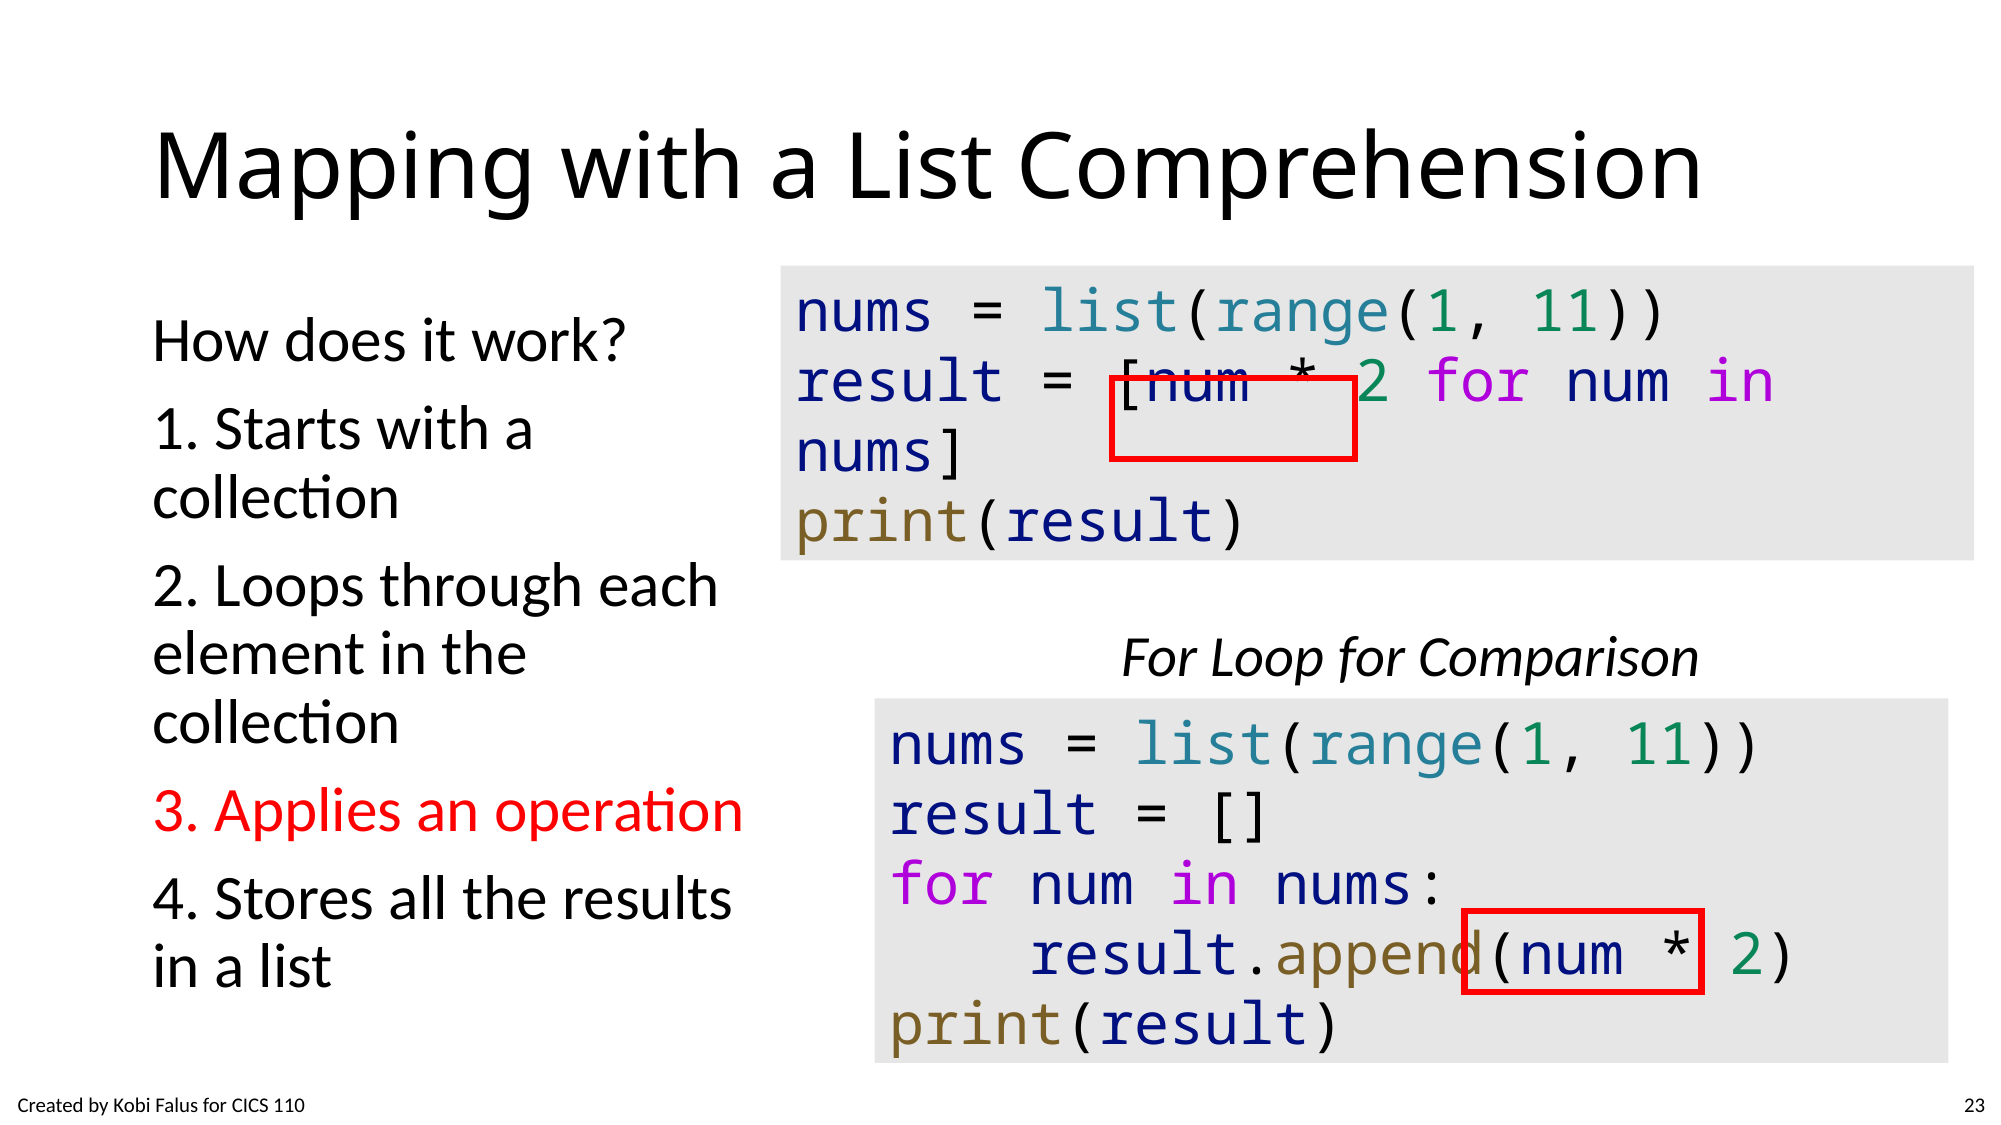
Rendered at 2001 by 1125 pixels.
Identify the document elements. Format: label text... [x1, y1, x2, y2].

title Mapping with a List Comprehension [137, 59, 1863, 278]
text_box [1111, 377, 1356, 460]
list How does it work? 1. Starts with a collection 2. Loops through each element in the collection 3. Applies an operation 4. Stores all the results in a list [137, 299, 796, 1014]
text_box [1463, 910, 1703, 993]
text_box For Loop for Comparison [1106, 610, 1717, 696]
text_box nums = list(range(1, 11)) result = [] for num in nums: result.append(num * 2) print(result) [874, 698, 1949, 1063]
text_box nums = list(range(1, 11)) result = [num * 2 for num in nums] print(result) [780, 265, 1975, 561]
